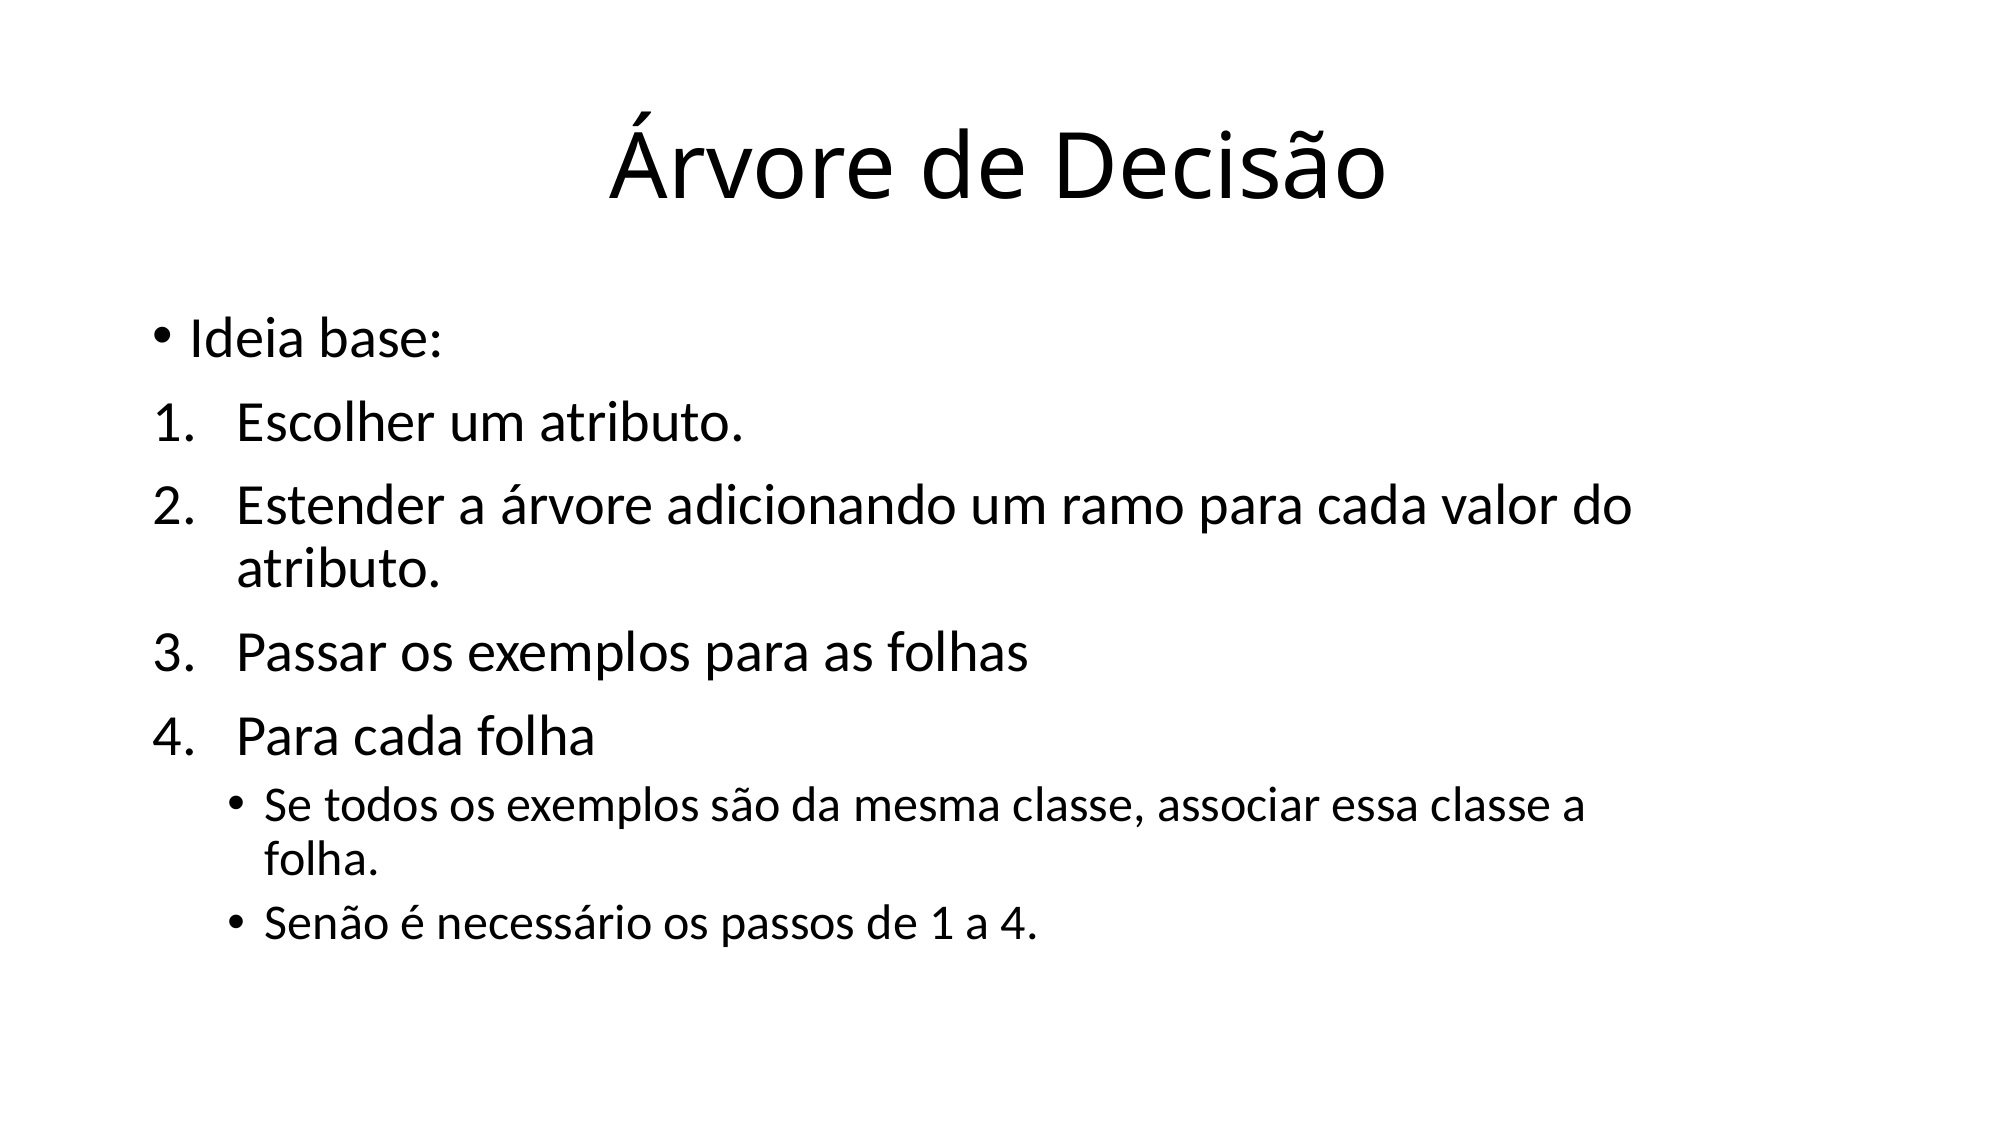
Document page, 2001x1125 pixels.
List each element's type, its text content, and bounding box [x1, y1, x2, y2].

title Árvore de Decisão [137, 59, 1863, 278]
list Ideia base: Escolher um atributo. Estender a árvore adicionando um ramo para cada valor do atributo. Passar os exemplos para as folhas Para cada folha Se todos os exemplos são da mesma classe, associar essa classe a folha. Senão é necessário os passos de 1 a 4. [137, 299, 1688, 1014]
